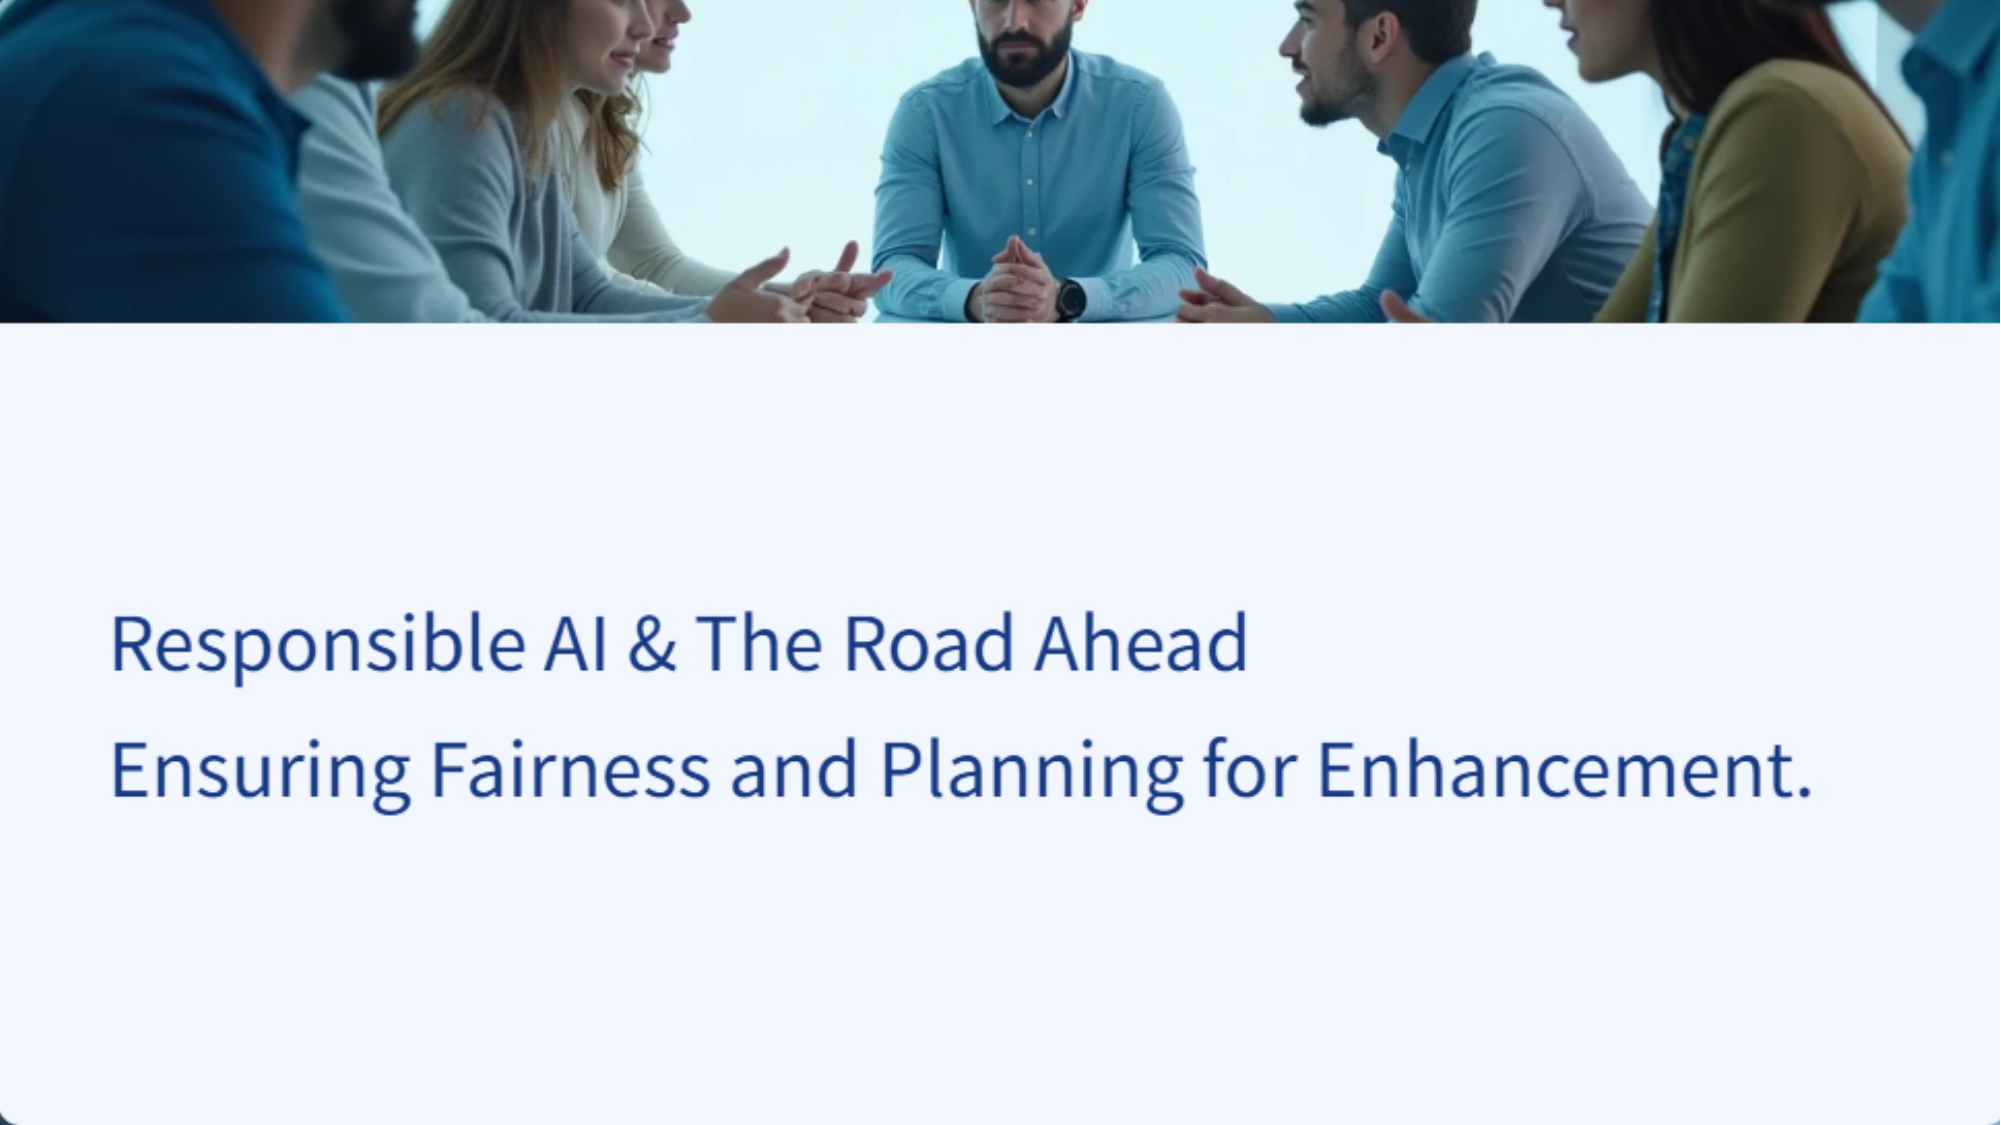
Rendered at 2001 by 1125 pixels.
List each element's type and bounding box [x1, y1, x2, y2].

list [0, 0, 2000, 1125]
